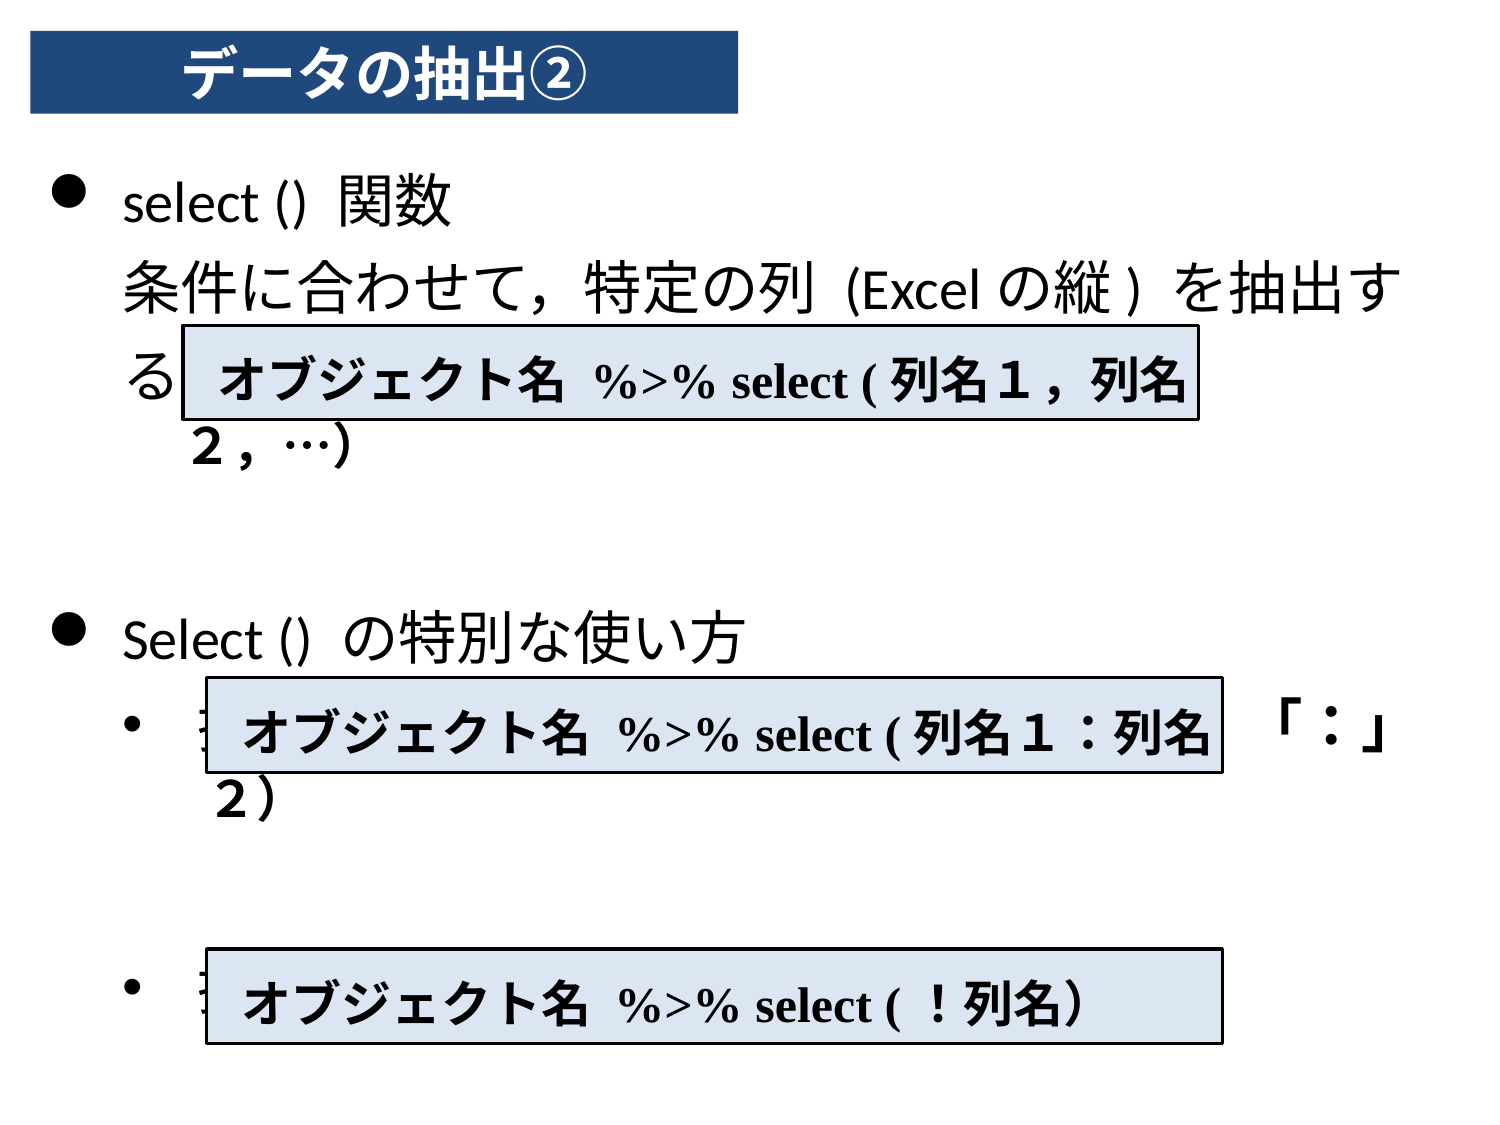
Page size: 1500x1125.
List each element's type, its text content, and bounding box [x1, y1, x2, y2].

text_box オブジェクト名 %>% select (列名１：列名２） [204, 676, 1224, 774]
text_box オブジェクト名 %>% select (列名１，列名２，…） [181, 323, 1201, 422]
text_box select () 関数 条件に合わせて，特定の列 (Excelの縦) を抽出する。 Select () の特別な使い方 指定した2つの列の間を全部抽出する 「：」 指定した列以外を抽出する 「！」 [30, 127, 1446, 485]
text_box データの抽出② [28, 29, 740, 116]
text_box オブジェクト名 %>% select (！列名） [204, 947, 1224, 1046]
